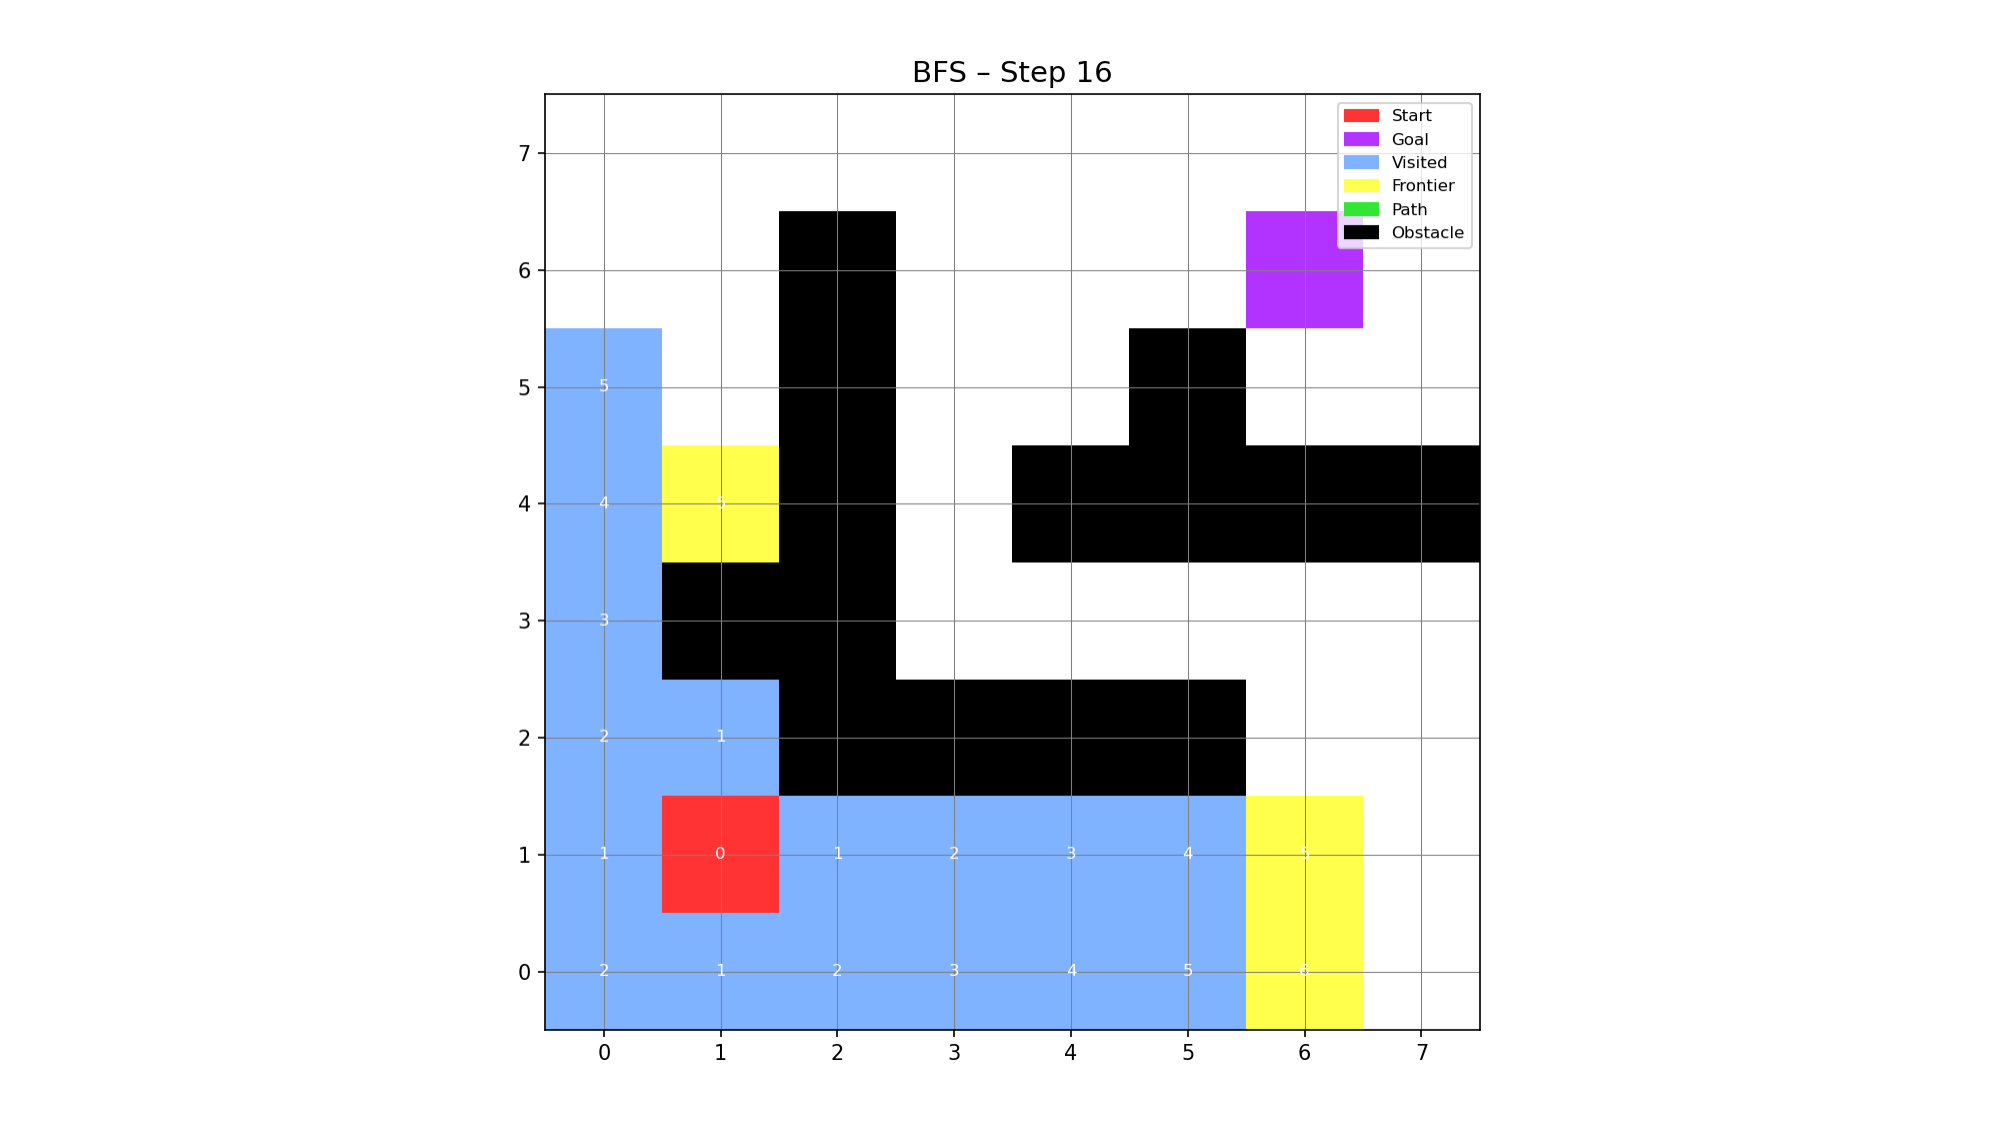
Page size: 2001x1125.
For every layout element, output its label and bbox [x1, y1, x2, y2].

picture [474, 37, 1526, 1088]
